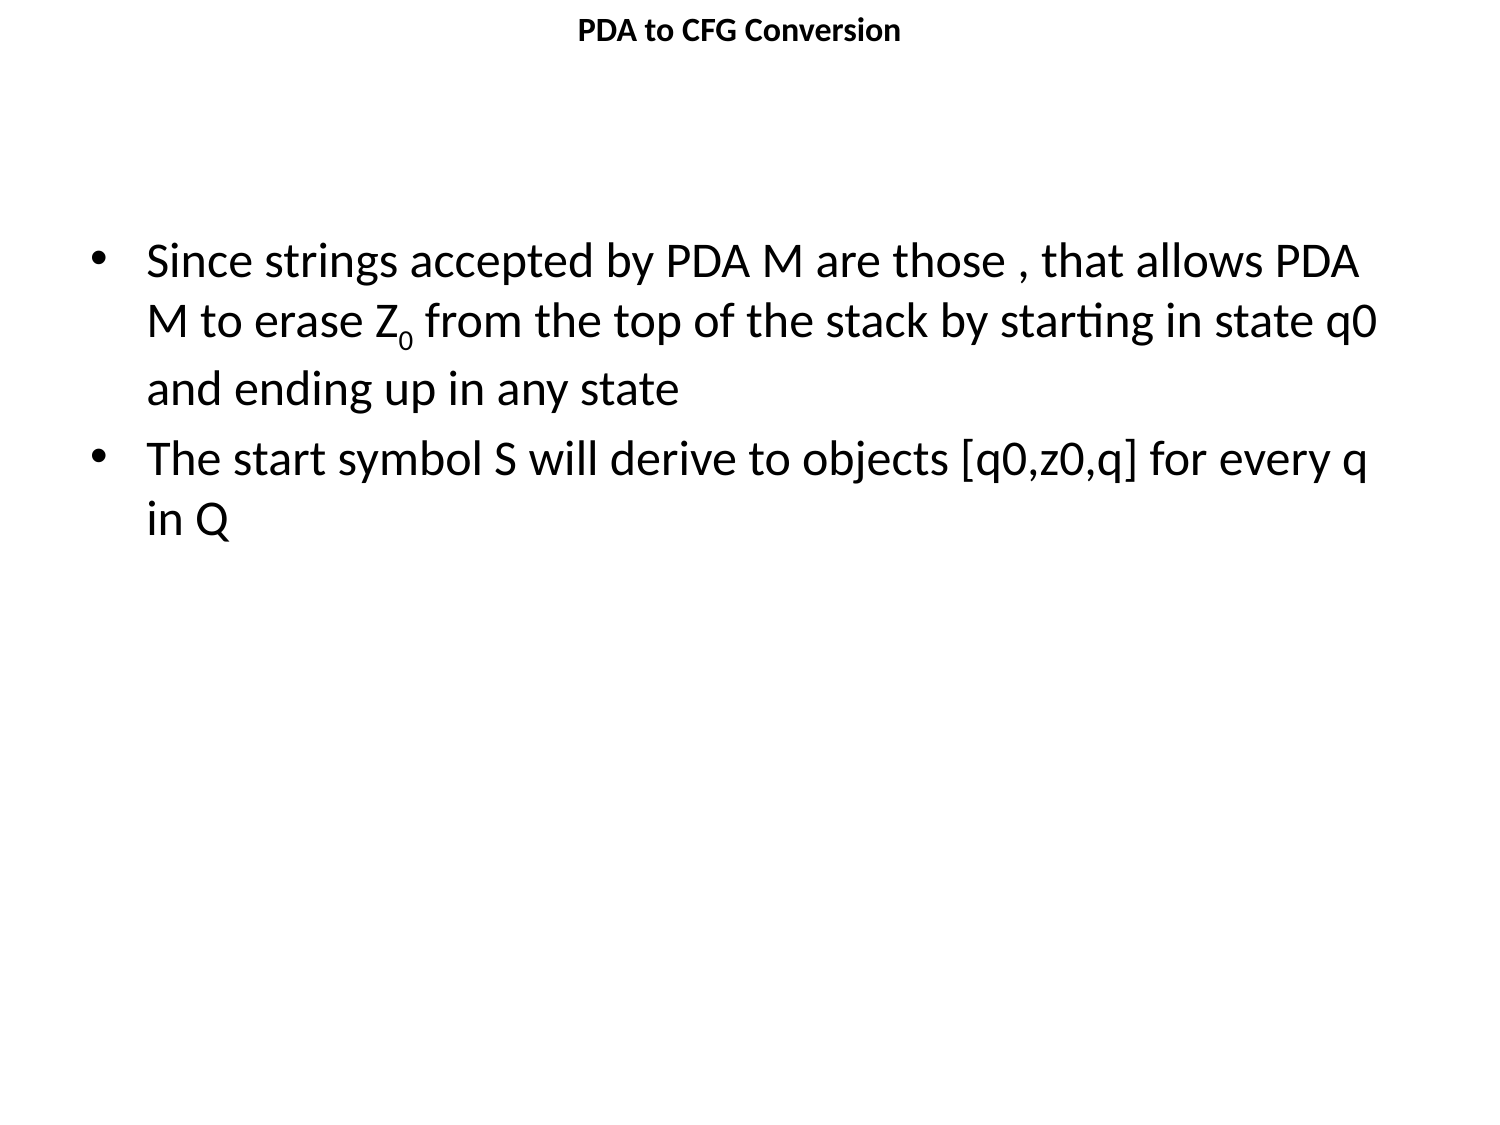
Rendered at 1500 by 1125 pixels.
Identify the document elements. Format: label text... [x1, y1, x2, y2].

list Since strings accepted by PDA M are those , that allows PDA M to erase Z0 from the top of the stack by starting in state q0 and ending up in any state The start symbol S will derive to objects [q0,z0,q] for every q in Q [75, 219, 1425, 1005]
title PDA to CFG Conversion [64, 0, 1415, 57]
